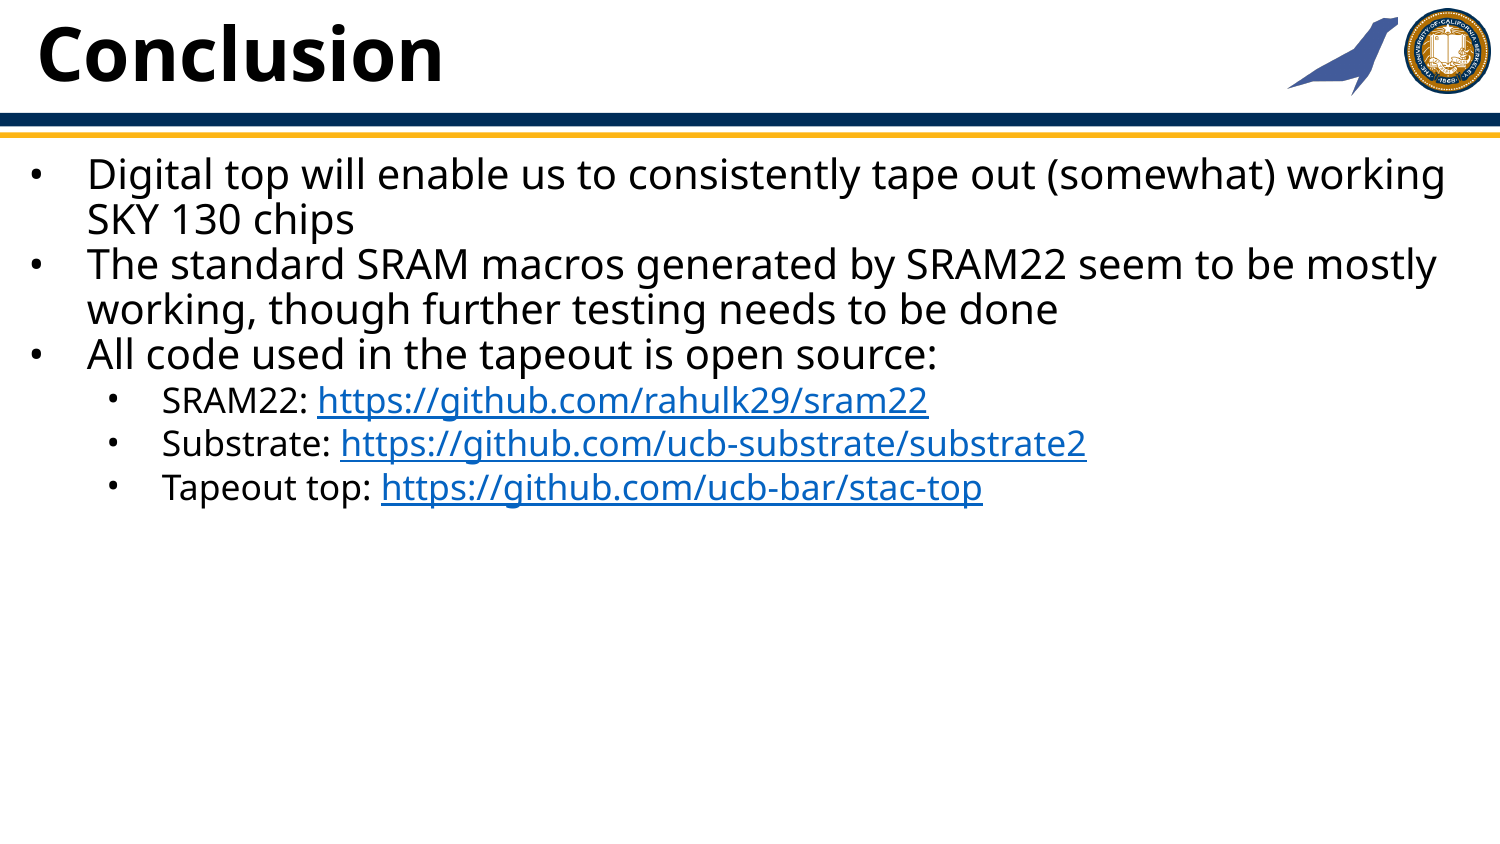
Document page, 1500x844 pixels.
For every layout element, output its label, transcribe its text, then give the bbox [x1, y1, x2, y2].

title Conclusion [25, 8, 1405, 106]
picture [1405, 8, 1491, 94]
list Digital top will enable us to consistently tape out (somewhat) working SKY 130 chips The standard SRAM macros generated by SRAM22 seem to be mostly working, though further testing needs to be done All code used in the tapeout is open source: SRAM22: https://github.com/rahulk29/sram22 Substrate: https://github.com/ucb-substrate/substrate2 Tapeout top: https://github.com/ucb-bar/stac-top [0, 147, 1500, 765]
